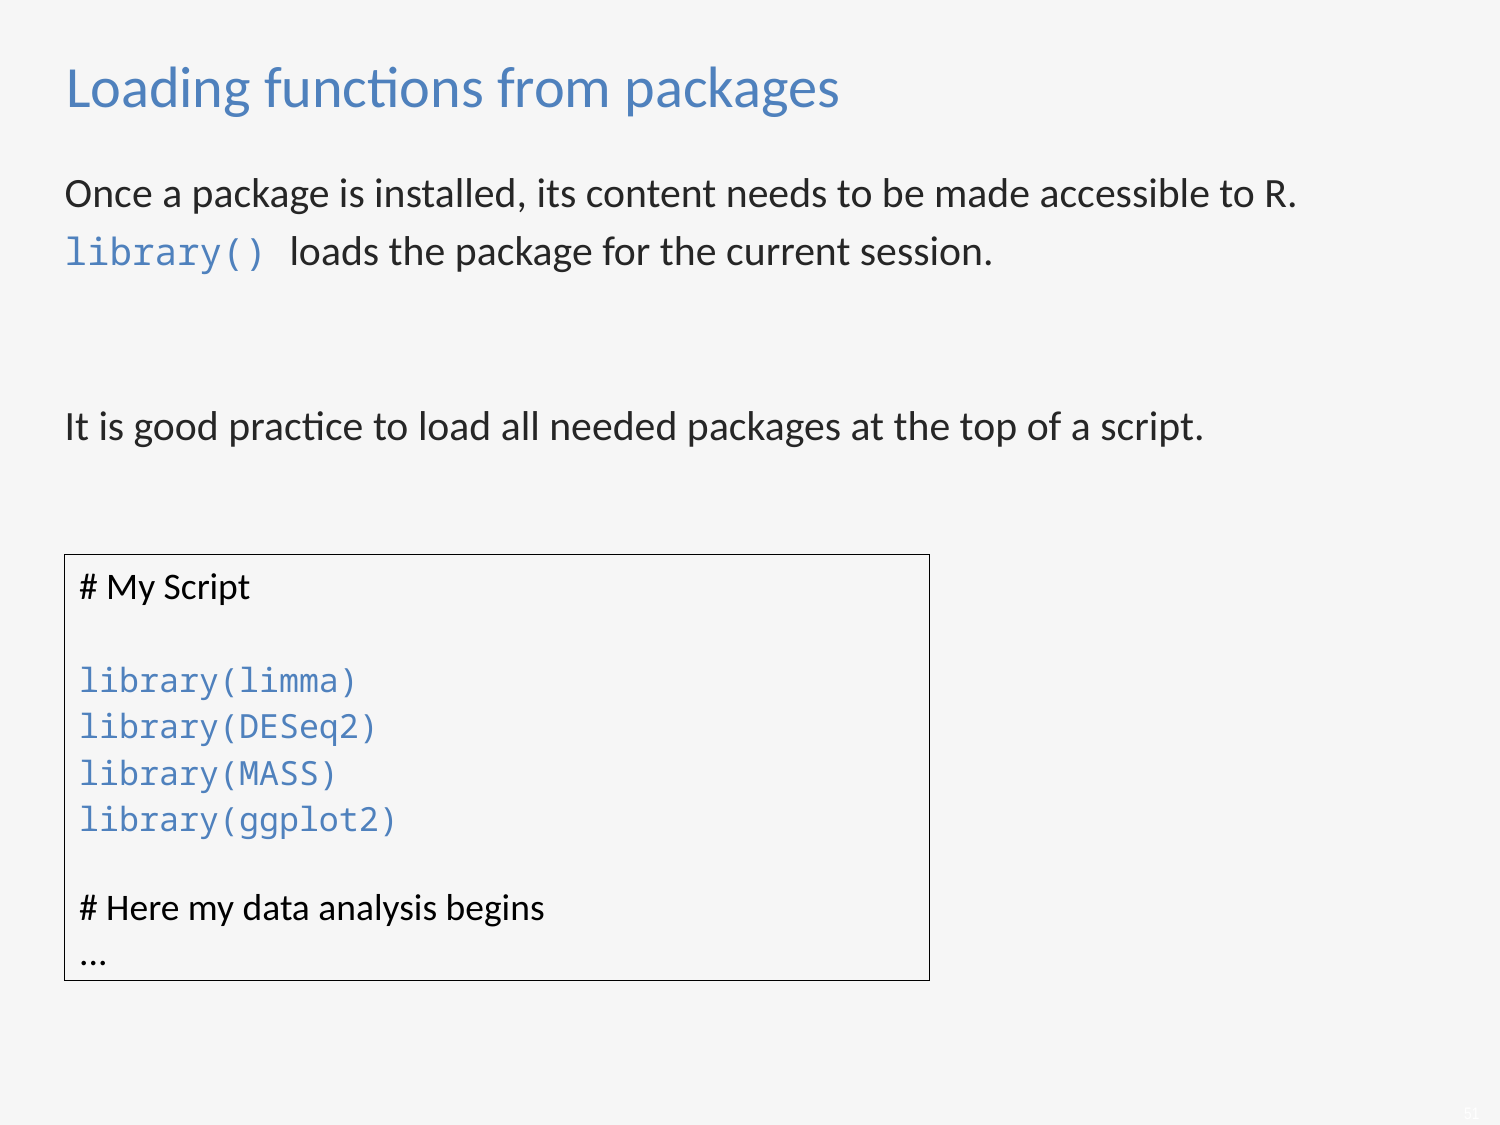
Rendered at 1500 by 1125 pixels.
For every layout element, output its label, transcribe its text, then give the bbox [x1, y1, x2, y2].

title Loading functions from packages [42, 56, 1346, 121]
list Once a package is installed, its content needs to be made accessible to R. library() loads the package for the current session. It is good practice to load all needed packages at the top of a script. [64, 165, 1436, 1019]
text_box # My Script library(limma) library(DESeq2) library(MASS) library(ggplot2) # Here my data analysis begins ... [64, 554, 930, 981]
